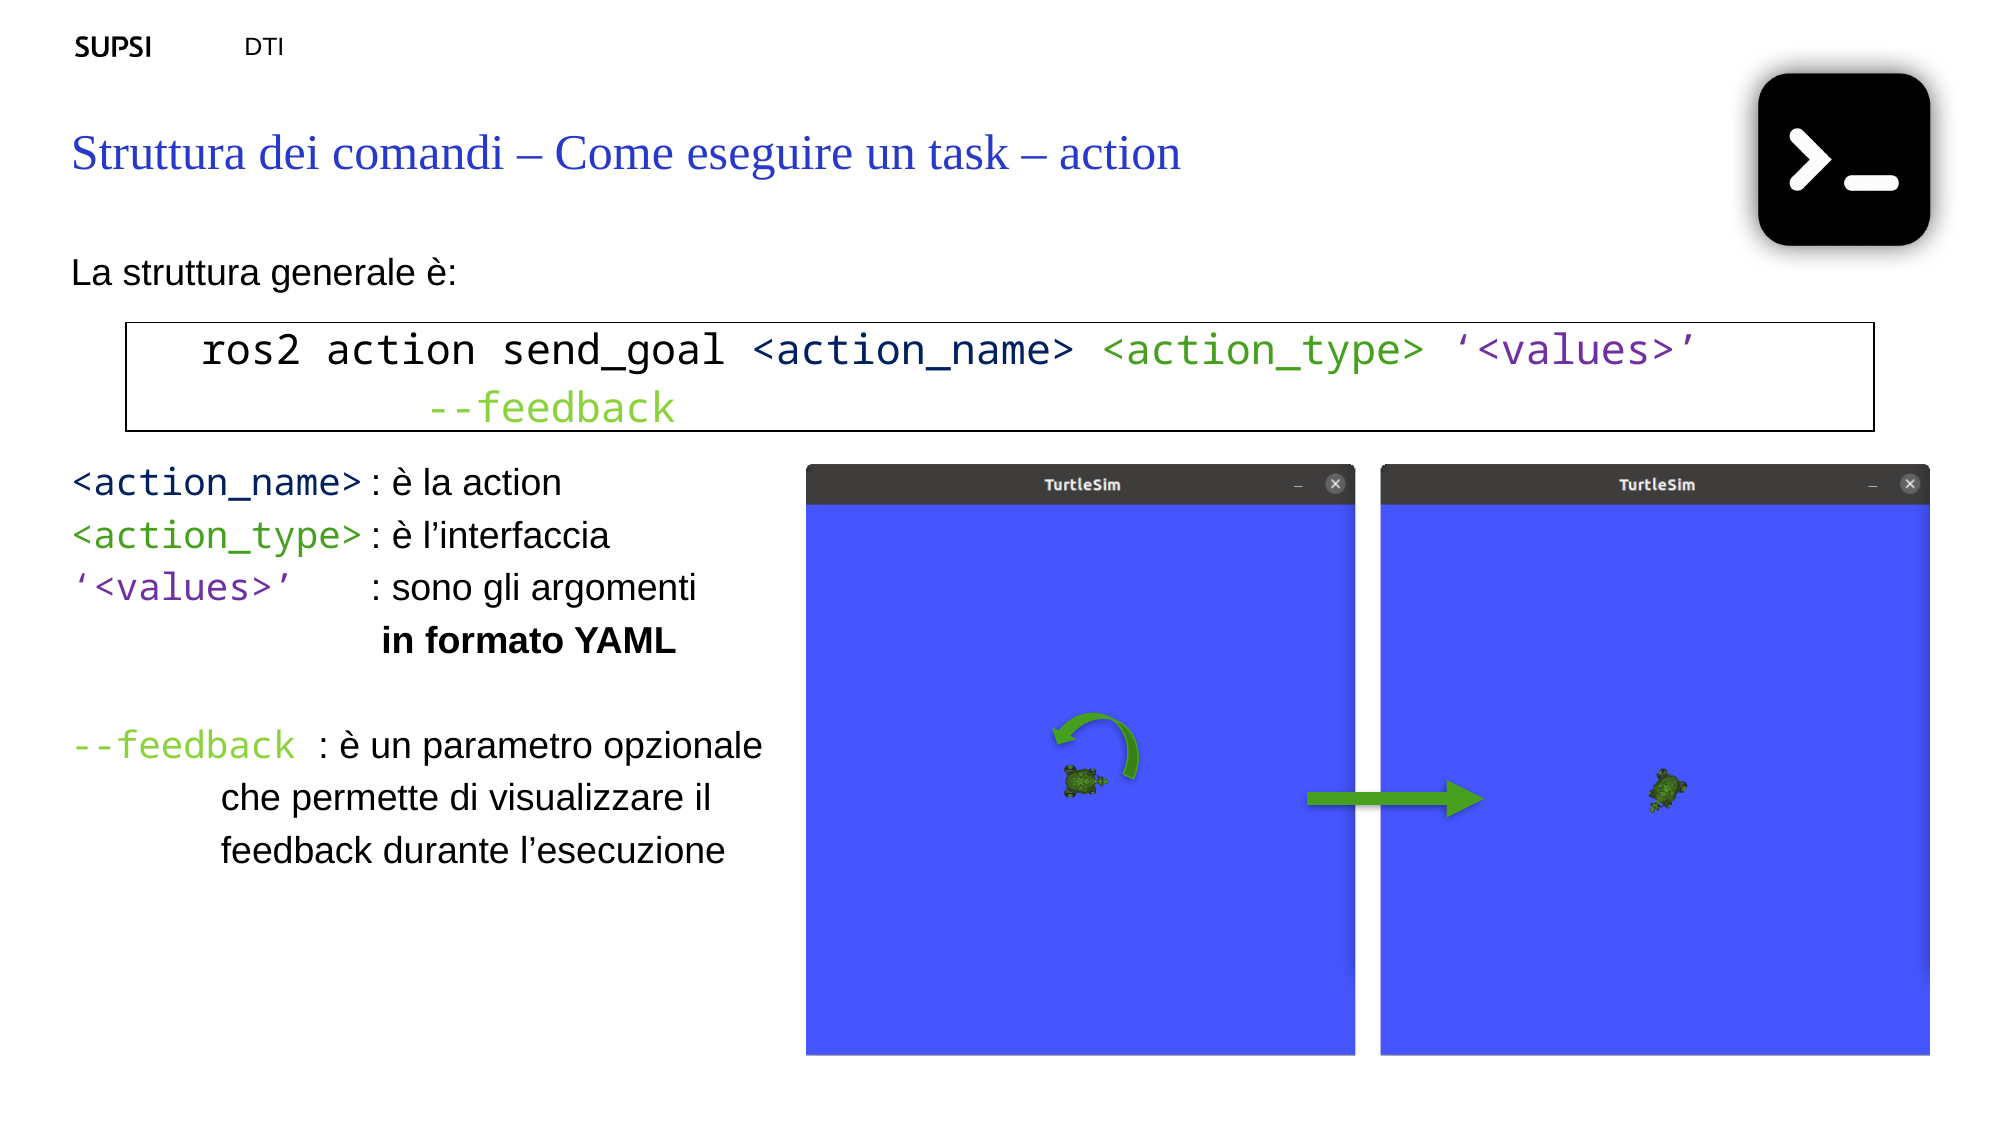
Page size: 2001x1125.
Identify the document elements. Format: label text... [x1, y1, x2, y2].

list La struttura generale è: <action_name> : è la action <action_type> : è l’interfaccia ‘<values>’ : sono gli argomenti in formato YAML --feedback : è un parametro opzionale che permette di visualizzare il feedback durante l’esecuzione [70, 248, 1930, 1024]
picture [75, 34, 153, 57]
picture [1755, 69, 1933, 249]
title Struttura dei comandi – Come eseguire un task – action [70, 119, 1733, 238]
text_box ros2 action send_goal <action_name> <action_type> ‘<values>’ --feedback [125, 322, 1874, 432]
picture [805, 464, 1930, 1056]
